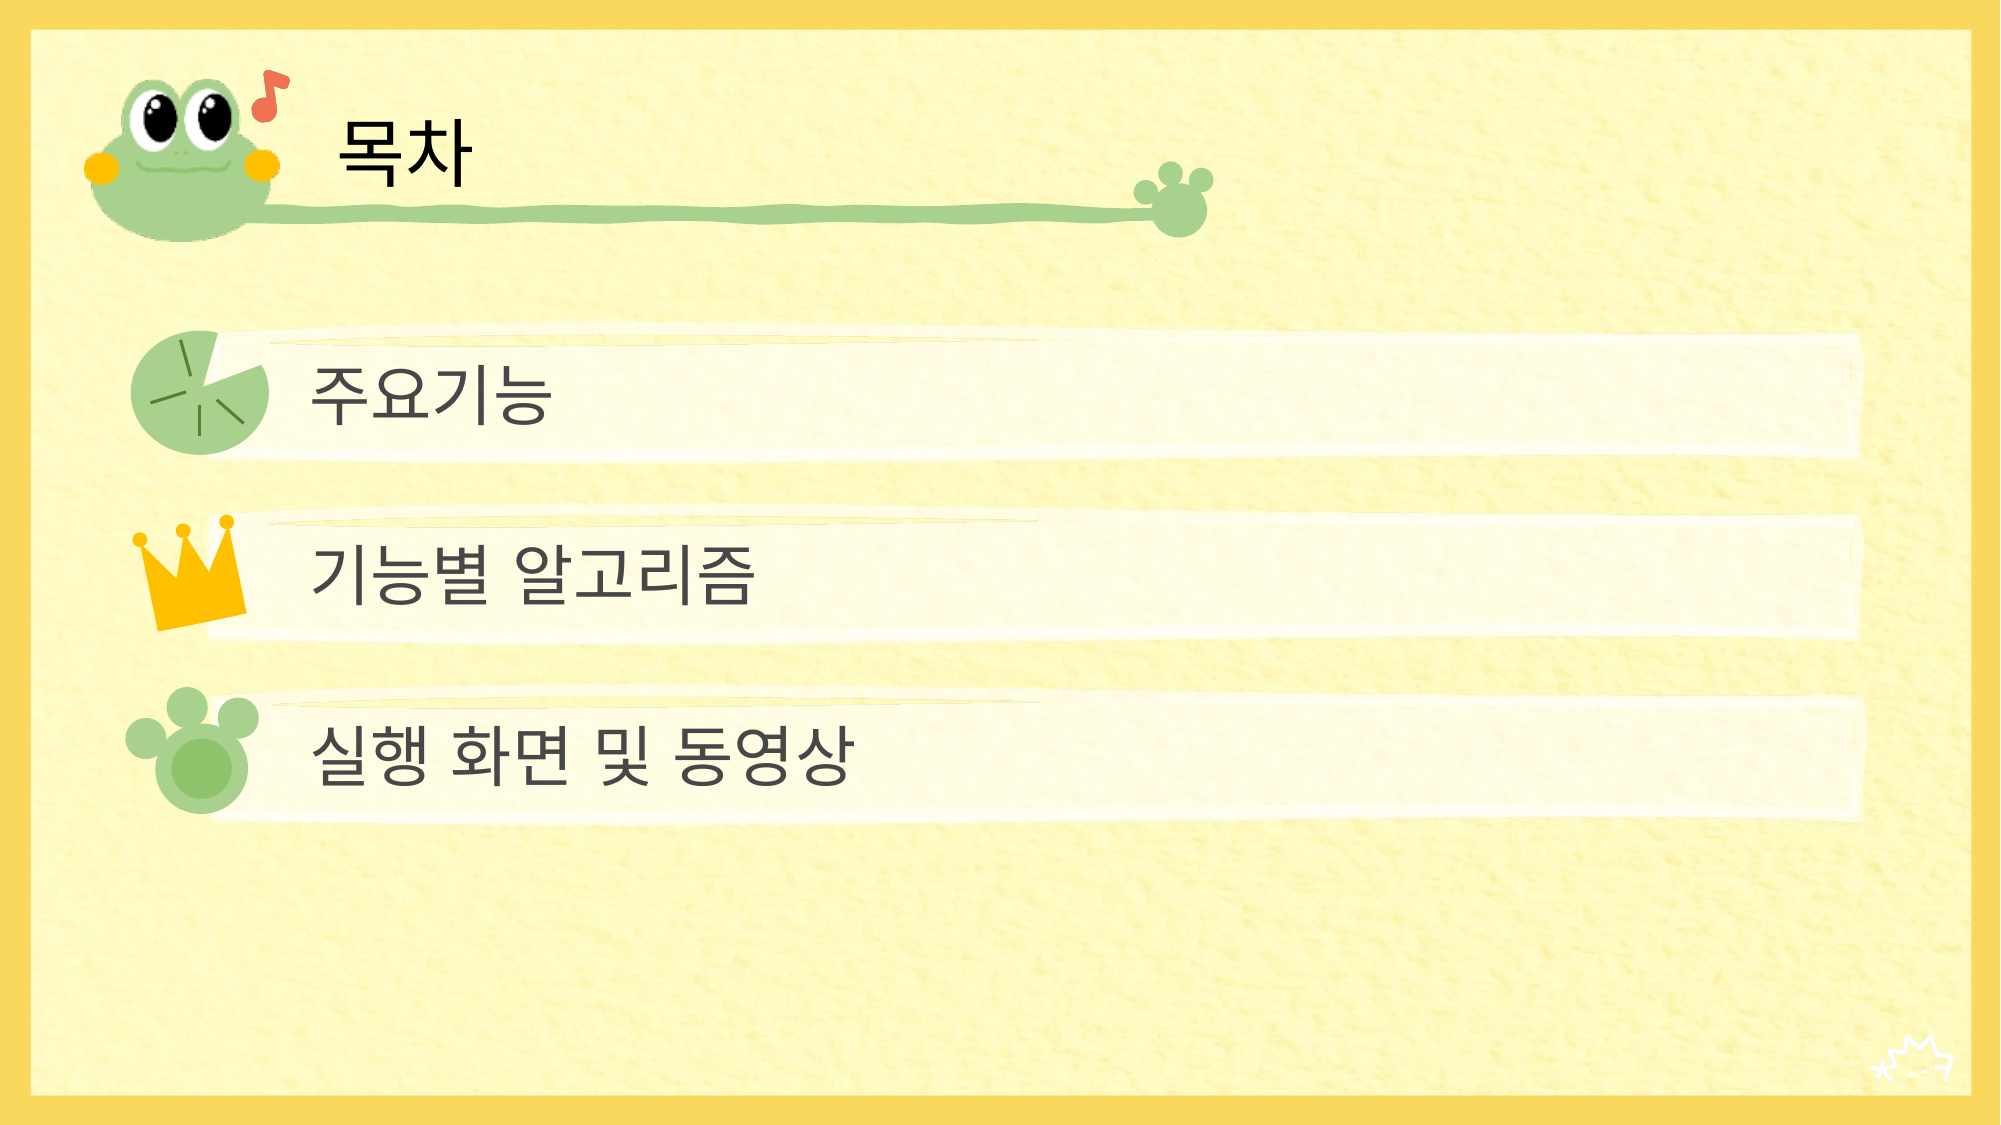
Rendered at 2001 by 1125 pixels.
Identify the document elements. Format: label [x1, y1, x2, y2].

text_box [130, 330, 269, 455]
picture [0, 0, 2001, 1125]
text_box [125, 686, 259, 814]
text_box [84, 79, 1218, 242]
text_box [140, 522, 244, 624]
